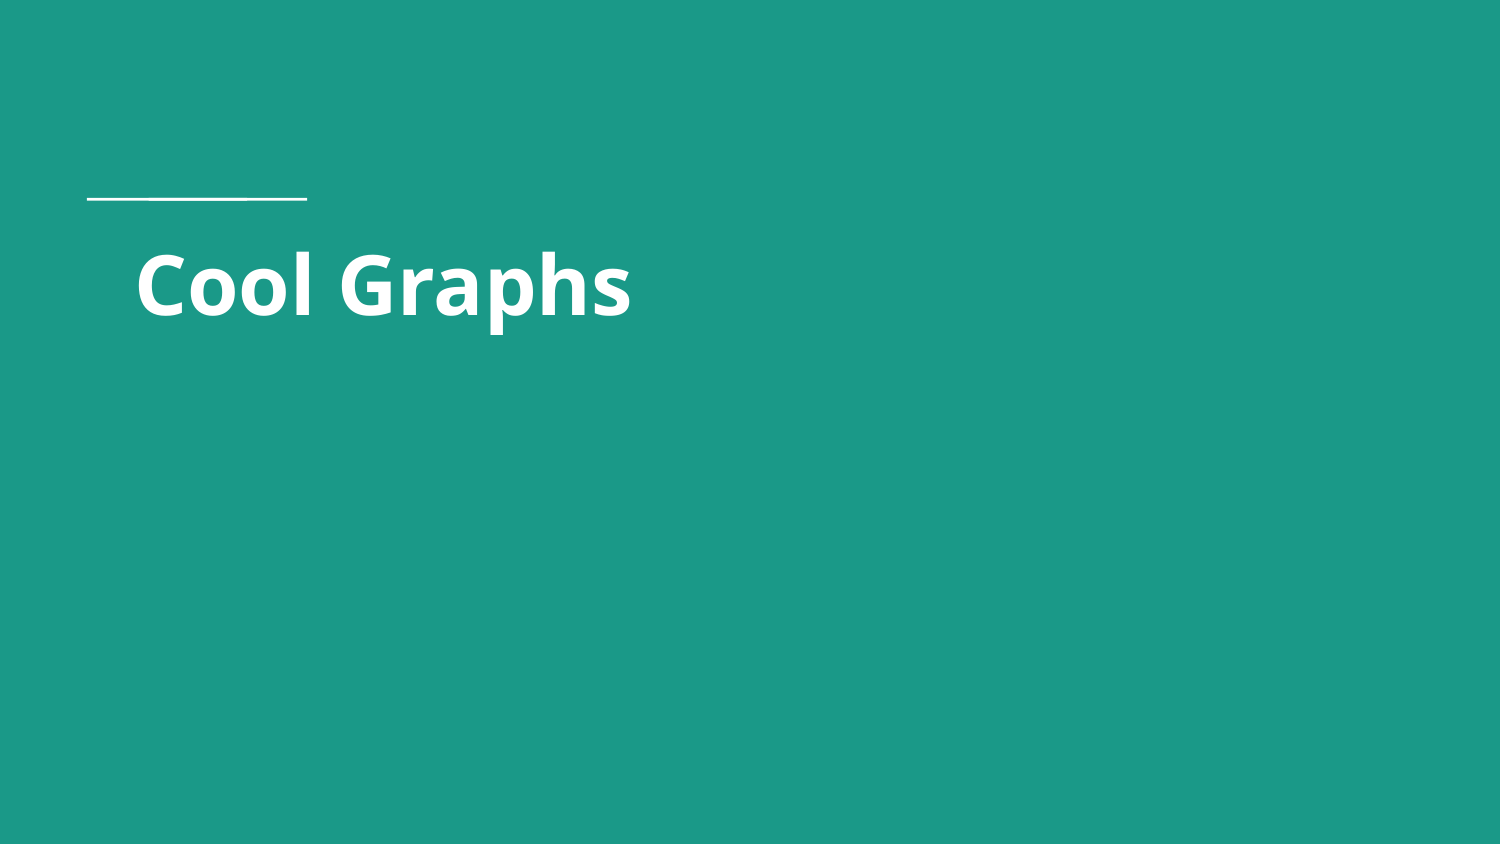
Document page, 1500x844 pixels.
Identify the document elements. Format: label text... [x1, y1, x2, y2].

title Cool Graphs [119, 216, 1381, 466]
